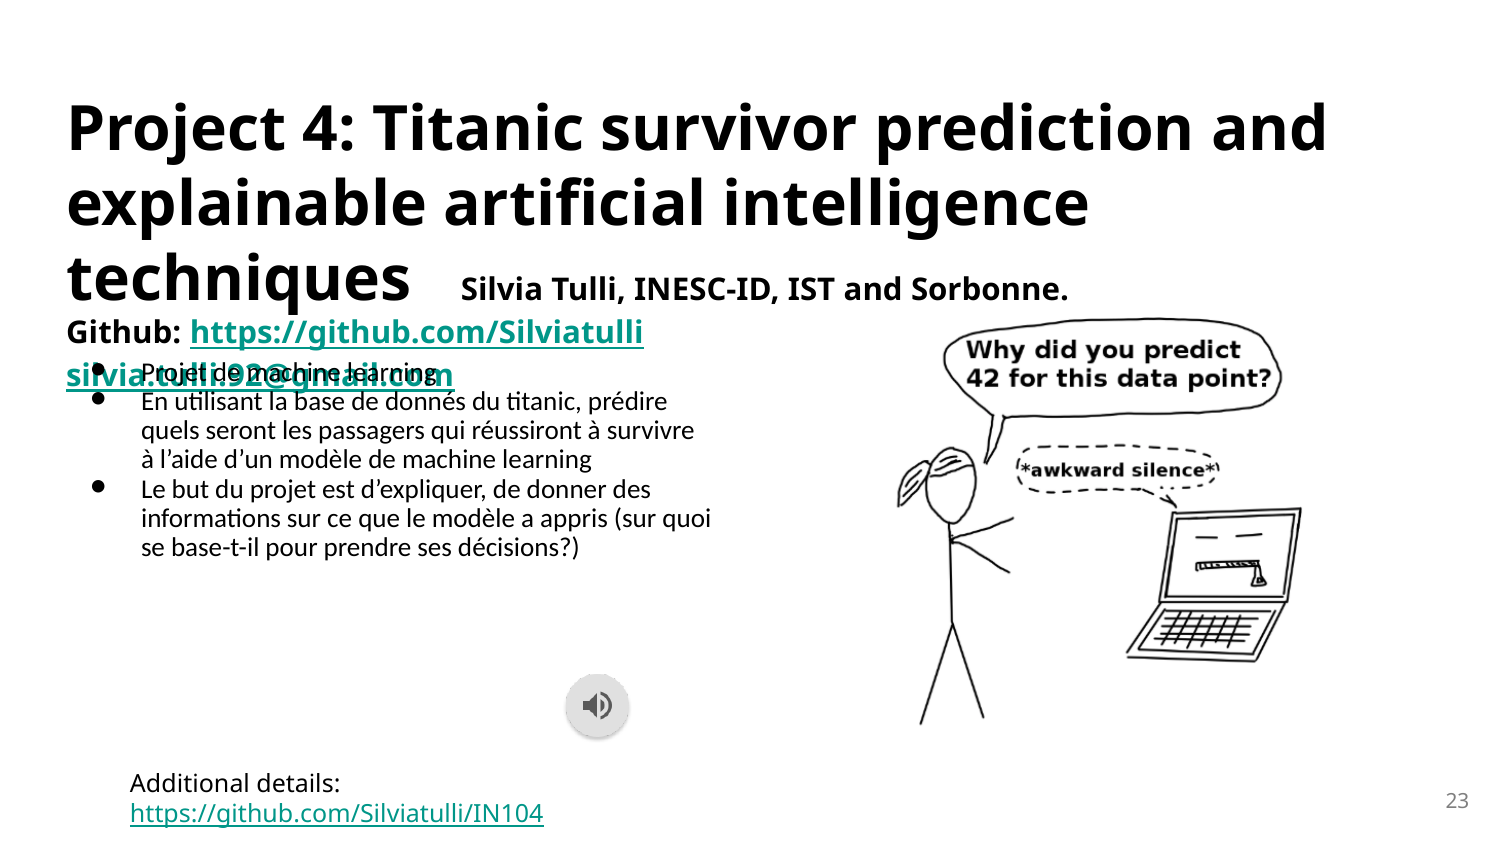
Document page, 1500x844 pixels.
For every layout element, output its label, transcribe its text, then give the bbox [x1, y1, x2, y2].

slide_number ‹#› [1394, 769, 1484, 834]
picture [760, 316, 1417, 743]
picture [559, 667, 635, 743]
title Project 4: Titanic survivor prediction and explainable artificial intelligence techniques Silvia Tulli, INESC-ID, IST and Sorbonne. Github: https://github.com/Silviatulli silvia.tulli.92@gmail.com [51, 72, 1449, 176]
list Projet de machine learning En utilisant la base de donnés du titanic, prédire quels seront les passagers qui réussiront à survivre à l’aide d’un modèle de machine learning Le but du projet est d’expliquer, de donner des informations sur ce que le modèle a appris (sur quoi se base-t-il pour prendre ses décisions?) [51, 342, 727, 728]
text_box Additional details: https://github.com/Silviatulli/IN104 [114, 752, 761, 844]
